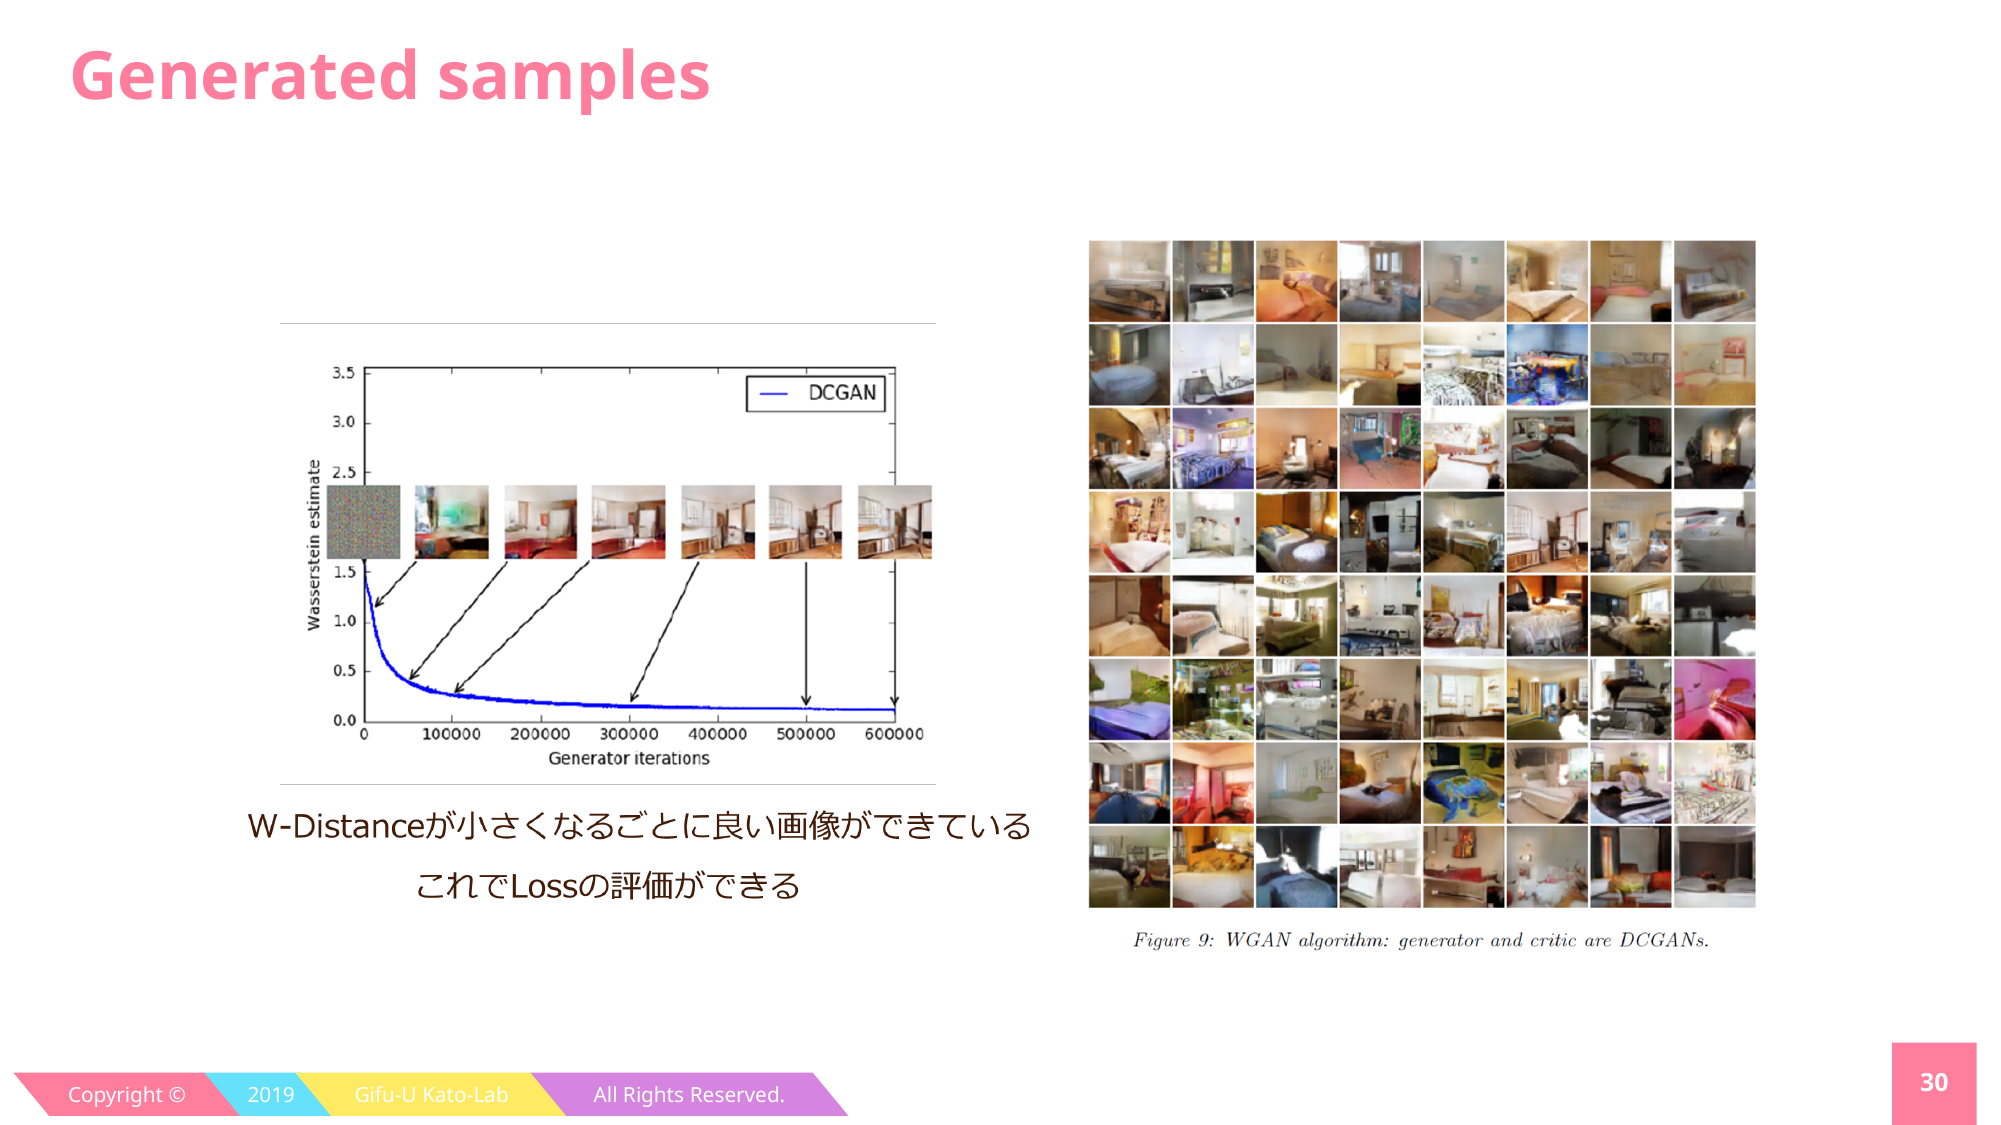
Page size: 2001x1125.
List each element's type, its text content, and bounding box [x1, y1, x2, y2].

picture [227, 216, 1773, 960]
slide_number 30 [1900, 1053, 1968, 1114]
title Generated samples [54, 33, 1946, 123]
